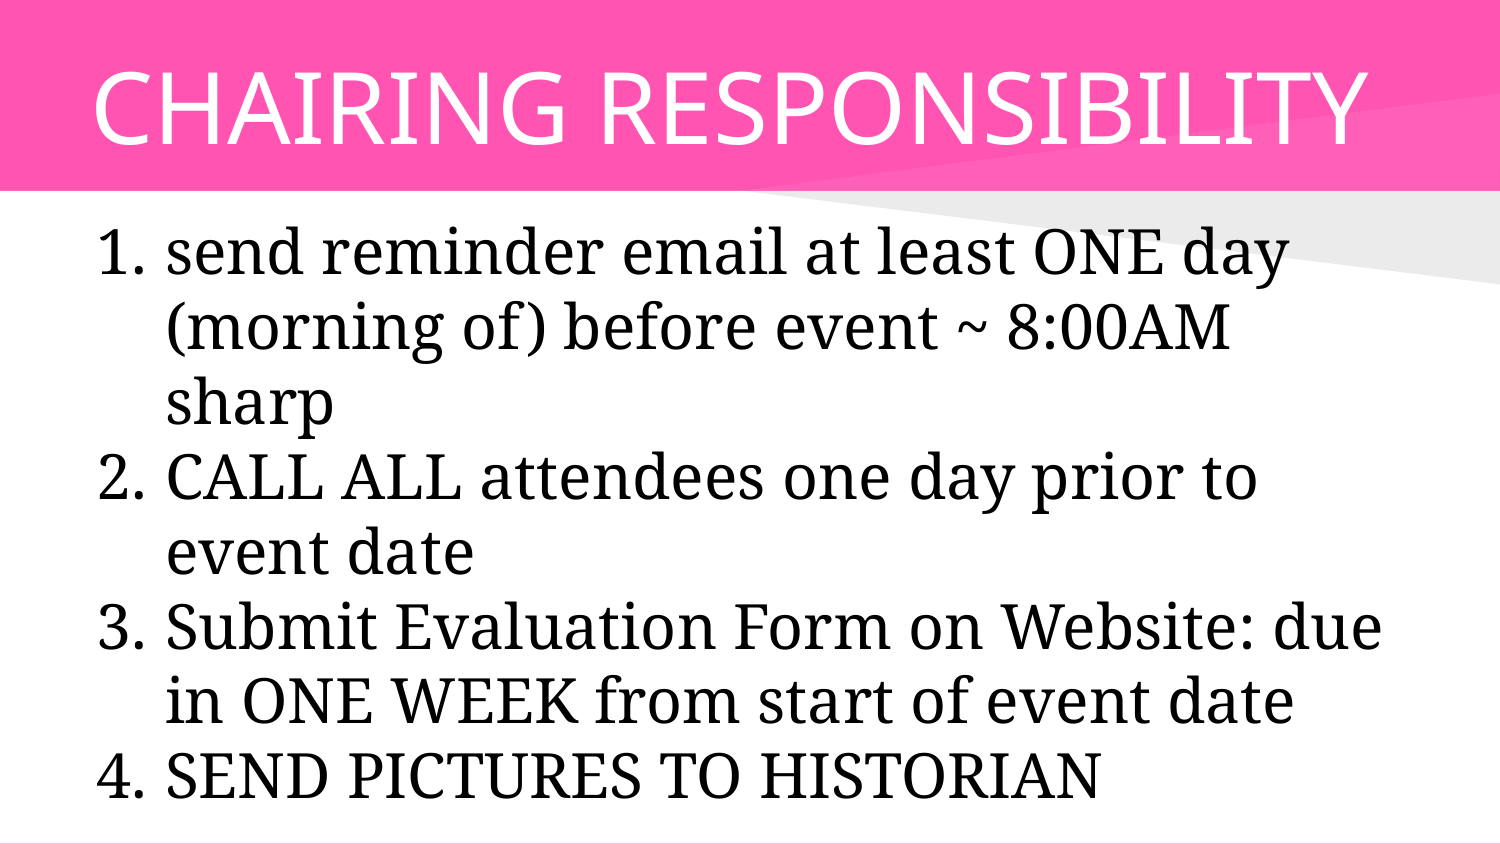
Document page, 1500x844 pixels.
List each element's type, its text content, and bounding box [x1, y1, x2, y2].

title CHAIRING RESPONSIBILITY [75, 33, 1425, 175]
list send reminder email at least ONE day (morning of) before event ~ 8:00AM sharp CALL ALL attendees one day prior to event date Submit Evaluation Form on Website: due in ONE WEEK from start of event date SEND PICTURES TO HISTORIAN [75, 196, 1425, 808]
